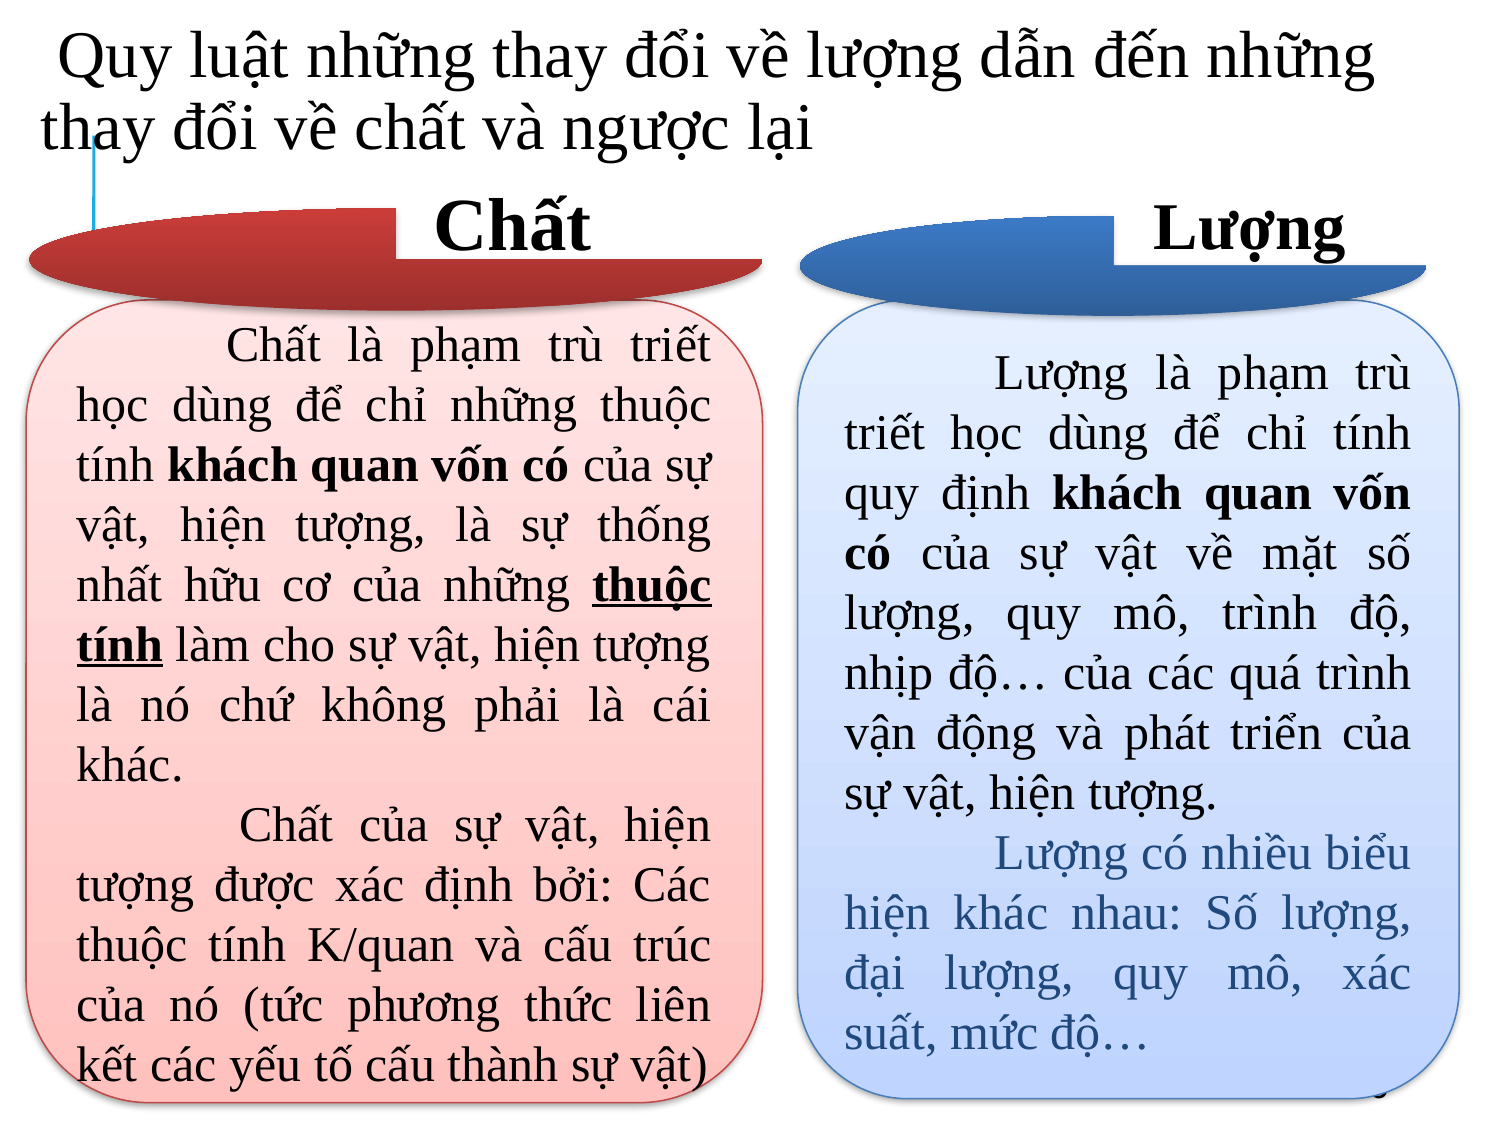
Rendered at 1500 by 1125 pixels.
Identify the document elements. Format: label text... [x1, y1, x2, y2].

text_box [29, 208, 763, 311]
text_box Chất [418, 186, 607, 273]
text_box Lượng là phạm trù triết học dùng để chỉ tính quy định khách quan vốn có của sự vật về mặt số lượng, quy mô, trình độ, nhịp độ… của các quá trình vận động và phát triển của sự vật, hiện tượng. Lượng có nhiều biểu hiện khác nhau: Số lượng, đại lượng, quy mô, xác suất, mức độ… [796, 302, 1460, 1100]
slide_number 70 [1352, 1061, 1454, 1107]
text_box Chất là phạm trù triết học dùng để chỉ những thuộc tính khách quan vốn có của sự vật, hiện tượng, là sự thống nhất hữu cơ của những thuộc tính làm cho sự vật, hiện tượng là nó chứ không phải là cái khác. Chất của sự vật, hiện tượng được xác định bởi: Các thuộc tính K/quan và cấu trúc của nó (tức phương thức liên kết các yếu tố cấu thành sự vật) [25, 302, 764, 1104]
text_box Lượng [1139, 186, 1361, 271]
text_box [800, 215, 1427, 316]
title Quy luật những thay đổi về lượng dẫn đến những thay đổi về chất và ngược lại [26, 0, 1427, 186]
